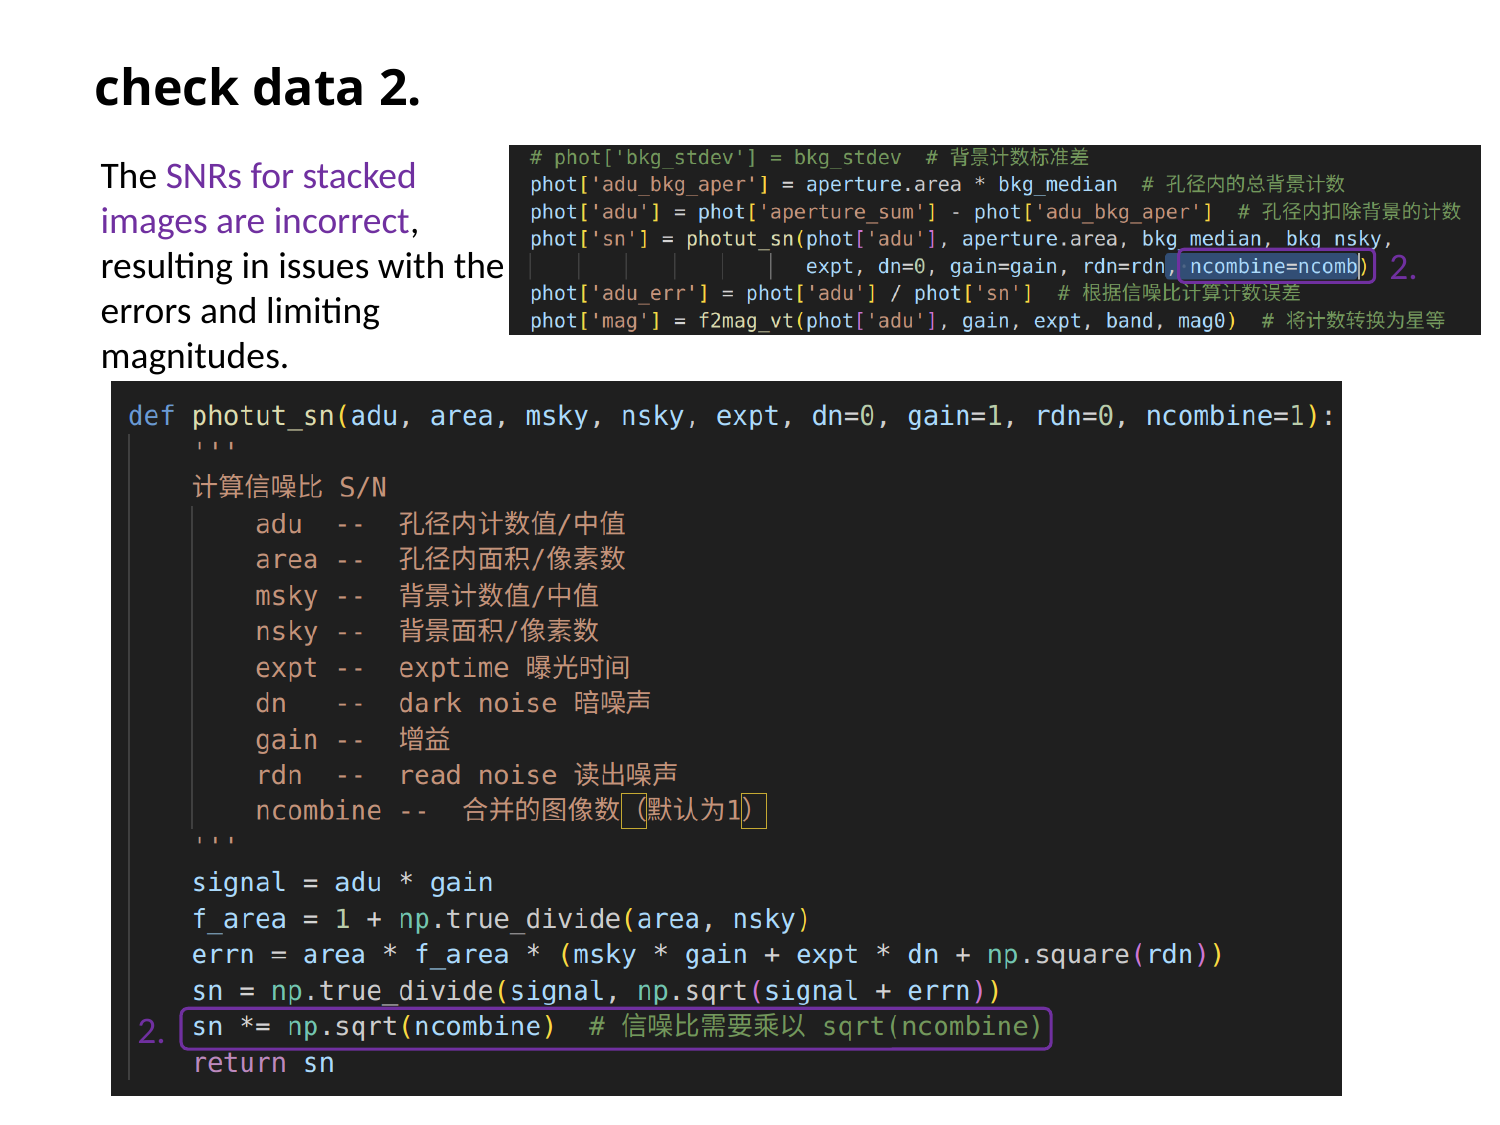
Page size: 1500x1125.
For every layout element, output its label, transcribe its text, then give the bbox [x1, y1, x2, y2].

title check data 2. [79, 42, 1374, 129]
text_box The SNRs for stacked images are incorrect, resulting in issues with the errors and limiting magnitudes. [85, 143, 531, 384]
picture [508, 144, 1482, 335]
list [110, 381, 1343, 1097]
